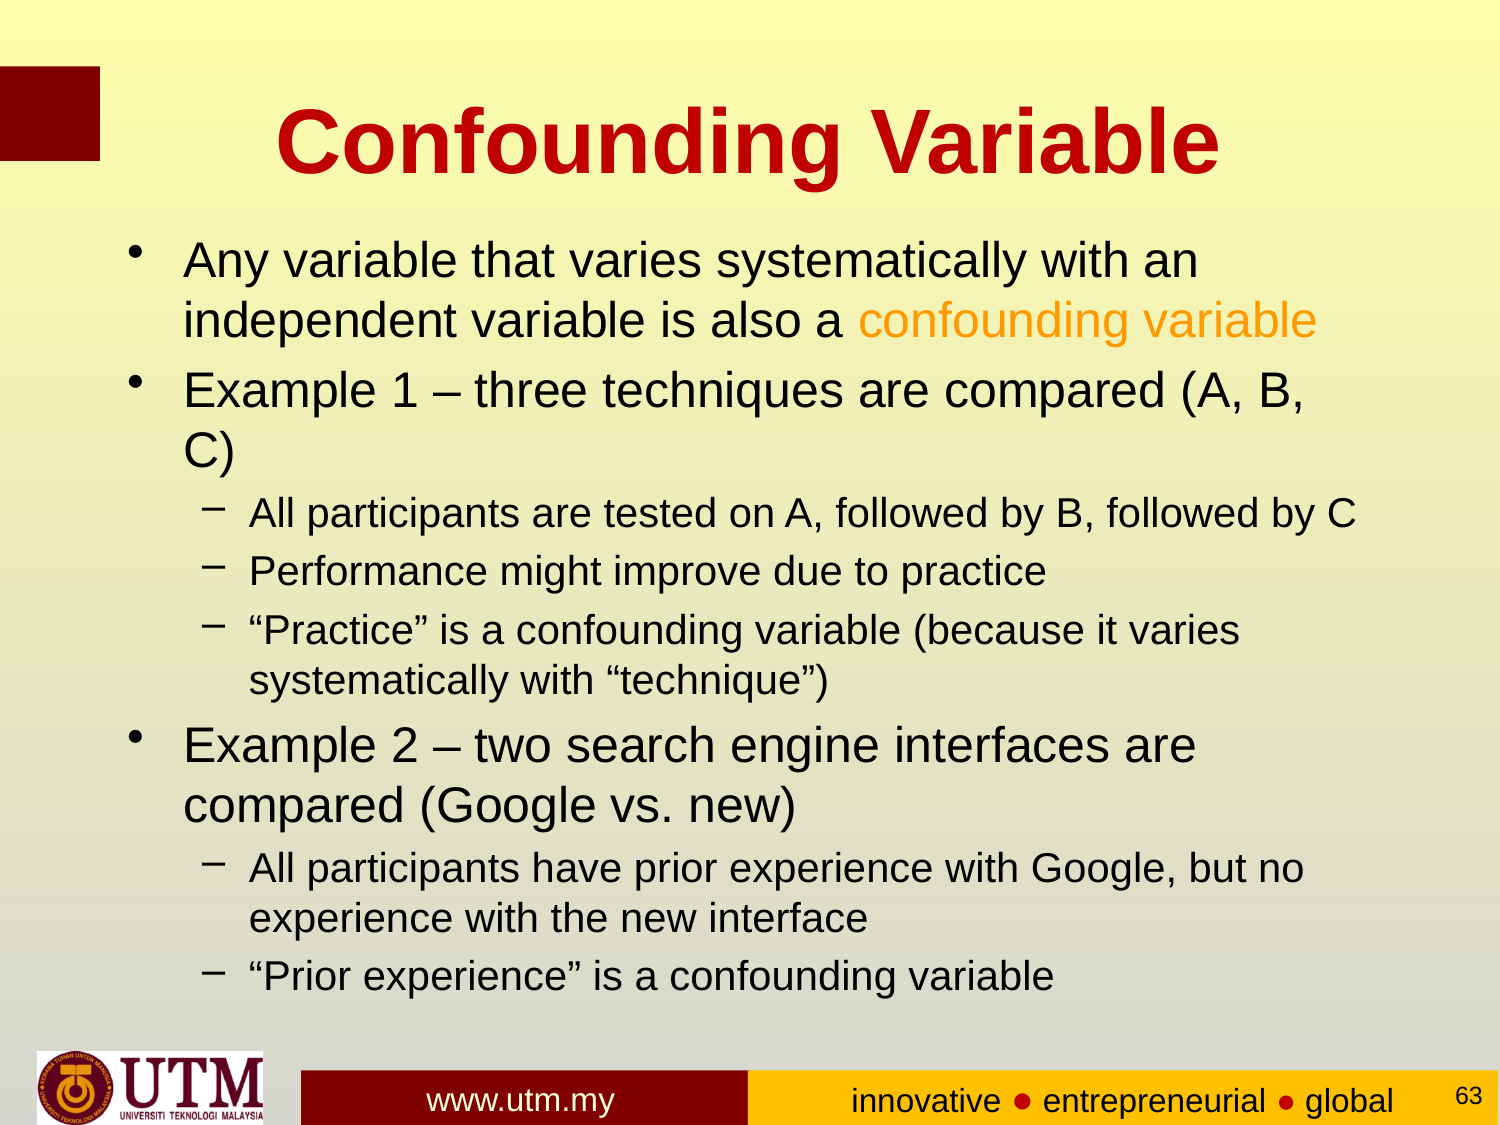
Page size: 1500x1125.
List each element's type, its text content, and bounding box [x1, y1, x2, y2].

picture [37, 1051, 263, 1125]
list Any variable that varies systematically with an independent variable is also a confounding variable Example 1 – three techniques are compared (A, B, C) All participants are tested on A, followed by B, followed by C Performance might improve due to practice “Practice” is a confounding variable (because it varies systematically with “technique”) Example 2 – two search engine interfaces are compared (Google vs. new) All participants have prior experience with Google, but no experience with the new interface “Prior experience” is a confounding variable [111, 219, 1388, 896]
title Confounding Variable [111, 42, 1388, 219]
